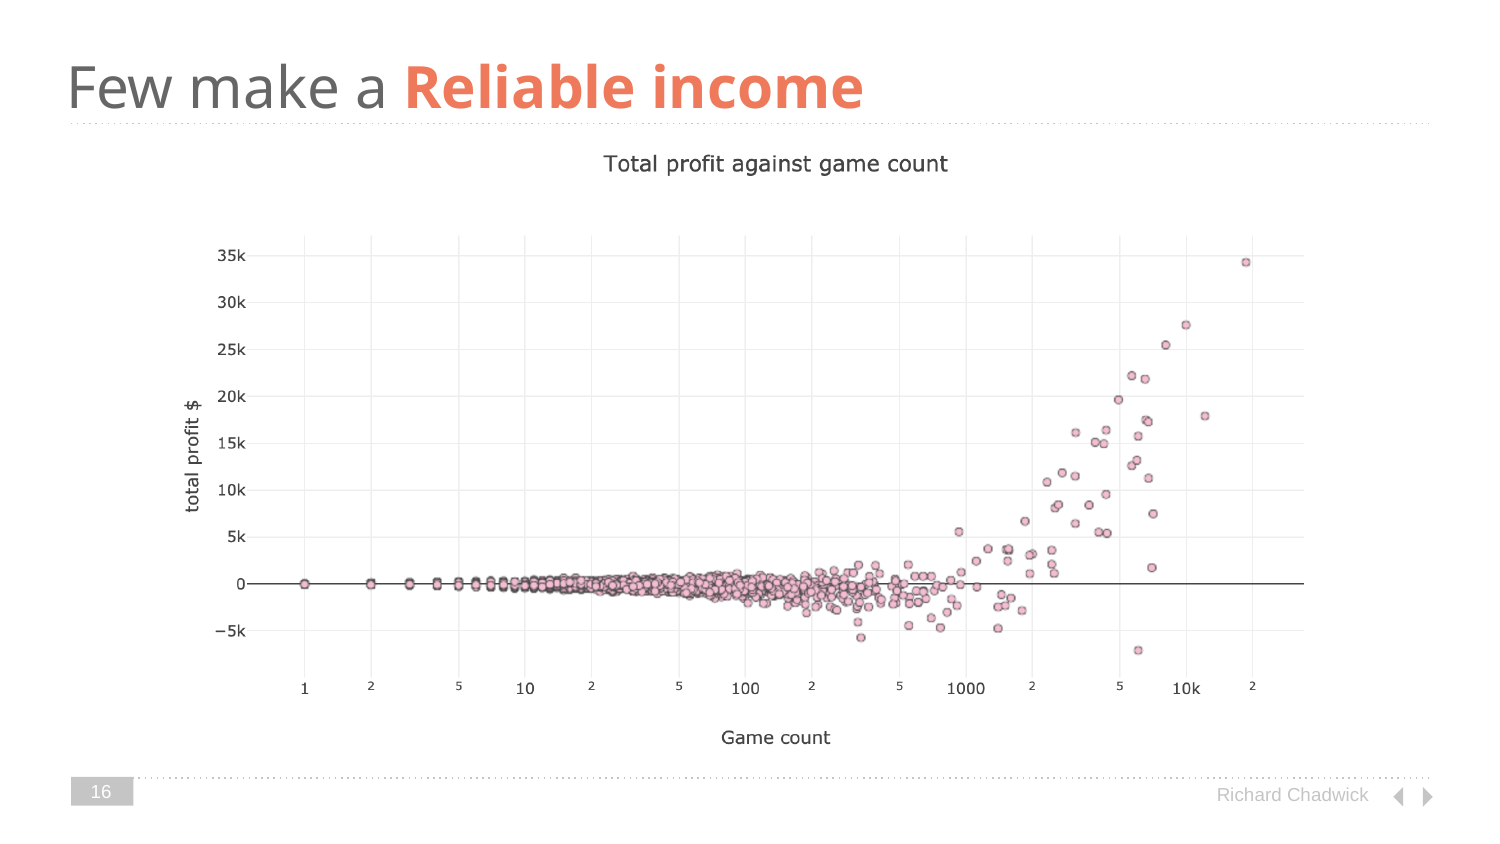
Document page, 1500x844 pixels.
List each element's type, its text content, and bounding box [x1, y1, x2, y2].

picture [157, 139, 1343, 760]
slide_number ‹#› [71, 776, 131, 806]
title Few make a Reliable income [51, 35, 1449, 112]
